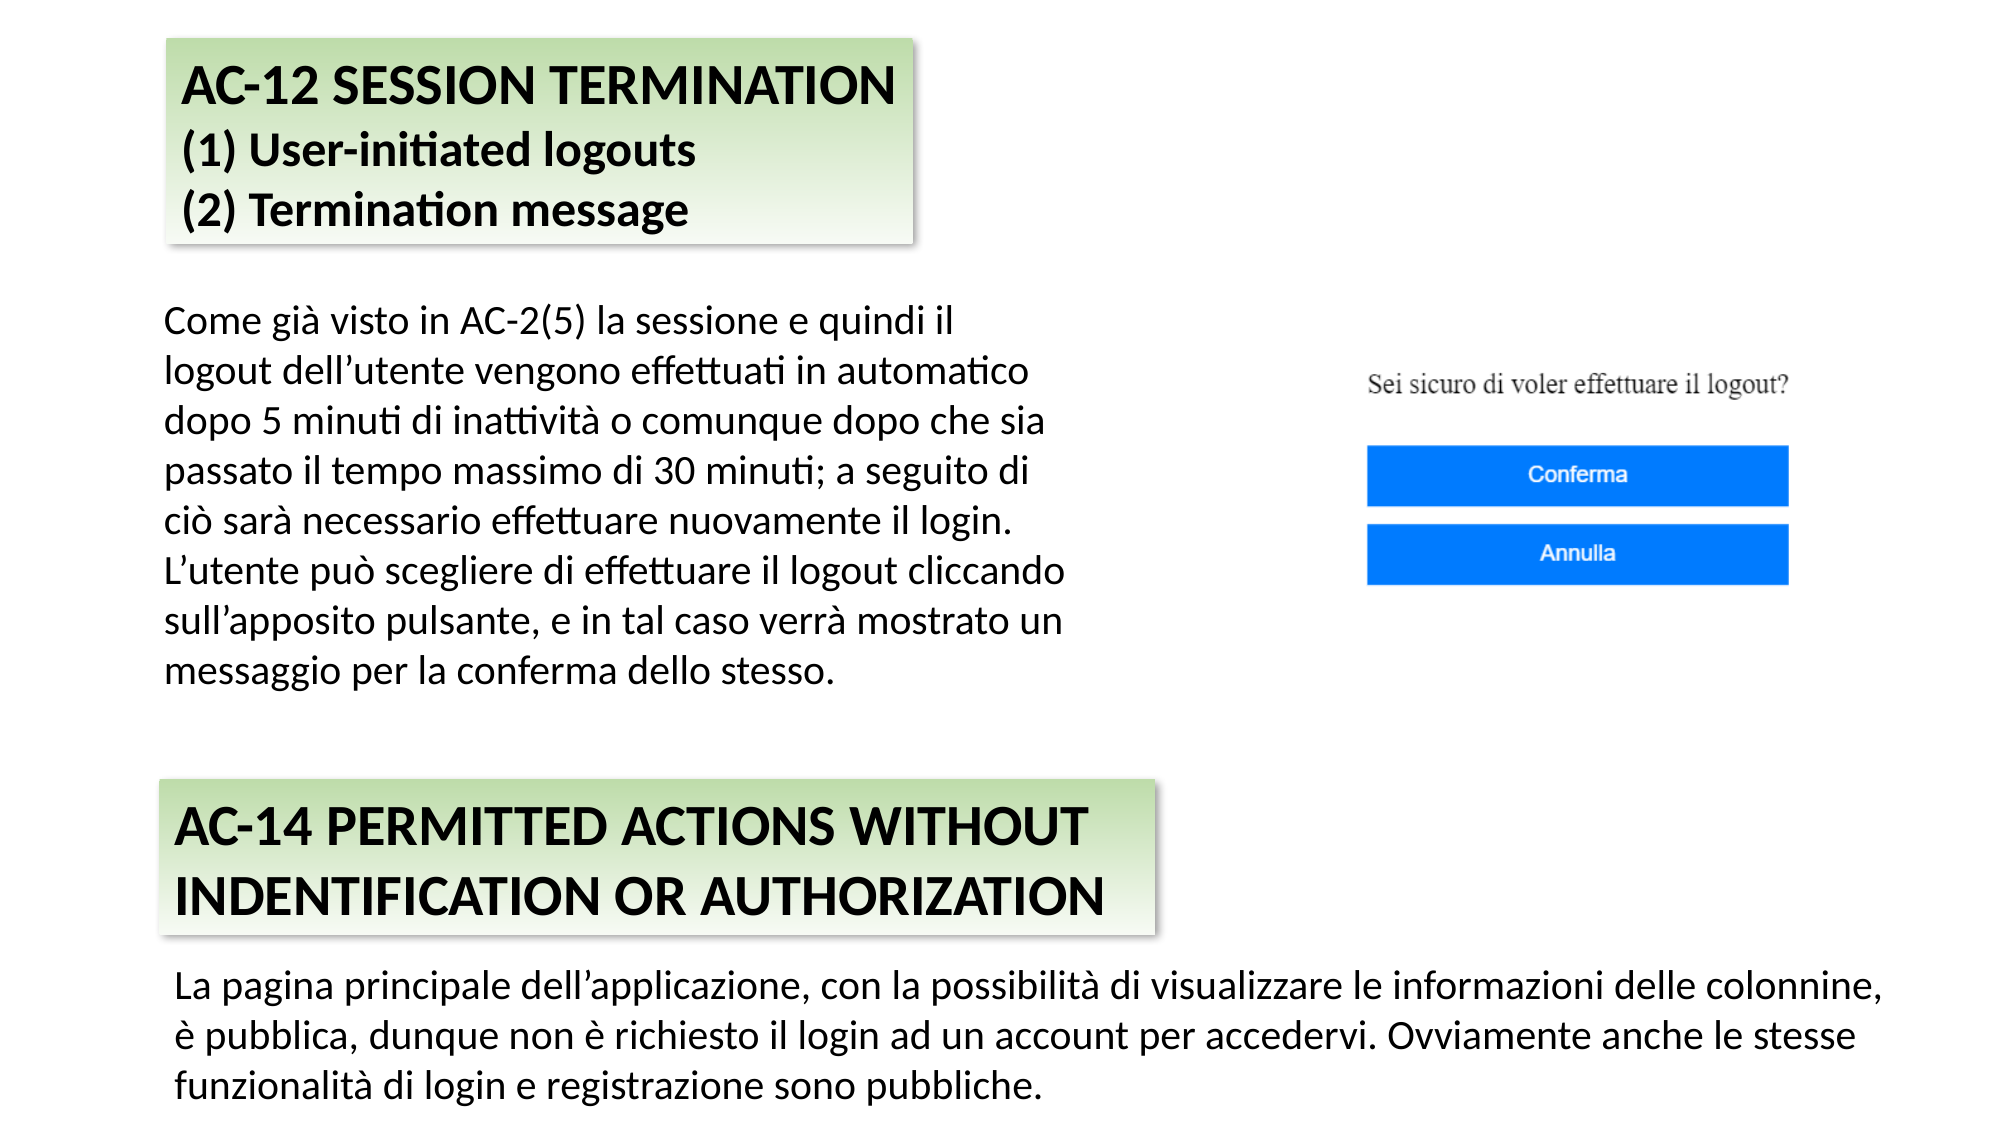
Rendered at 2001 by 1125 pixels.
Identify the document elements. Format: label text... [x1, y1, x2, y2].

text_box La pagina principale dell’applicazione, con la possibilità di visualizzare le informazioni delle colonnine, è pubblica, dunque non è richiesto il login ad un account per accedervi. Ovviamente anche le stesse funzionalità di login e registrazione sono pubbliche. [159, 950, 1901, 1115]
text_box AC-14 PERMITTED ACTIONS WITHOUT INDENTIFICATION OR AUTHORIZATION [159, 779, 1155, 935]
text_box Come già visto in AC-2(5) la sessione e quindi il logout dell’utente vengono effettuati in automatico dopo 5 minuti di inattività o comunque dopo che sia passato il tempo massimo di 30 minuti; a seguito di ciò sarà necessario effettuare nuovamente il login. L’utente può scegliere di effettuare il logout cliccando sull’apposito pulsante, e in tal caso verrà mostrato un messaggio per la conferma dello stesso. [149, 285, 1088, 701]
picture [1336, 311, 1818, 618]
text_box AC-12 SESSION TERMINATION (1) User-initiated logouts (2) Termination message [166, 38, 913, 244]
